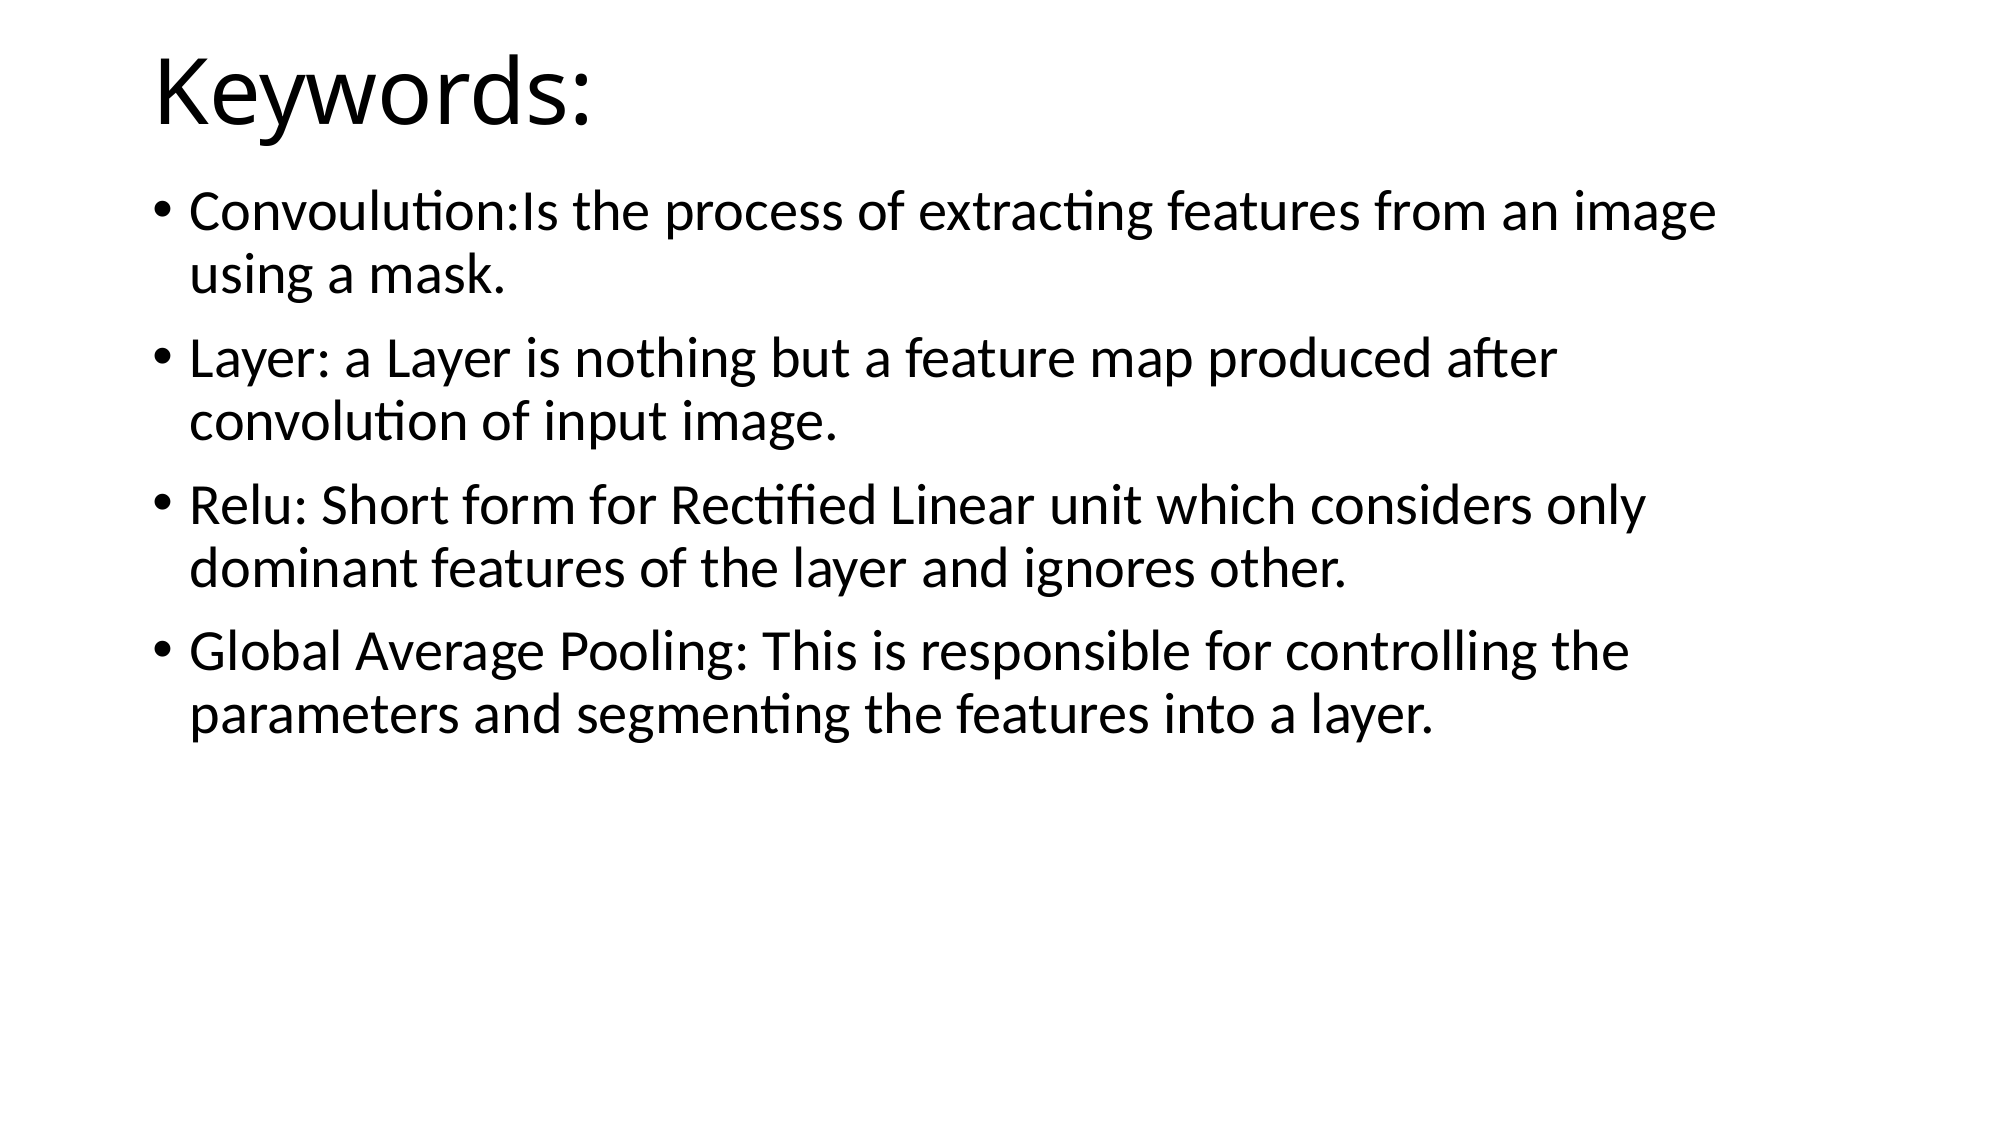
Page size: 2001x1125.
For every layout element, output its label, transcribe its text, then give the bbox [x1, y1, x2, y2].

title Keywords: [137, 31, 1863, 158]
list Convoulution:Is the process of extracting features from an image using a mask. Layer: a Layer is nothing but a feature map produced after convolution of input image. Relu: Short form for Rectified Linear unit which considers only dominant features of the layer and ignores other. Global Average Pooling: This is responsible for controlling the parameters and segmenting the features into a layer. [137, 172, 1863, 1014]
